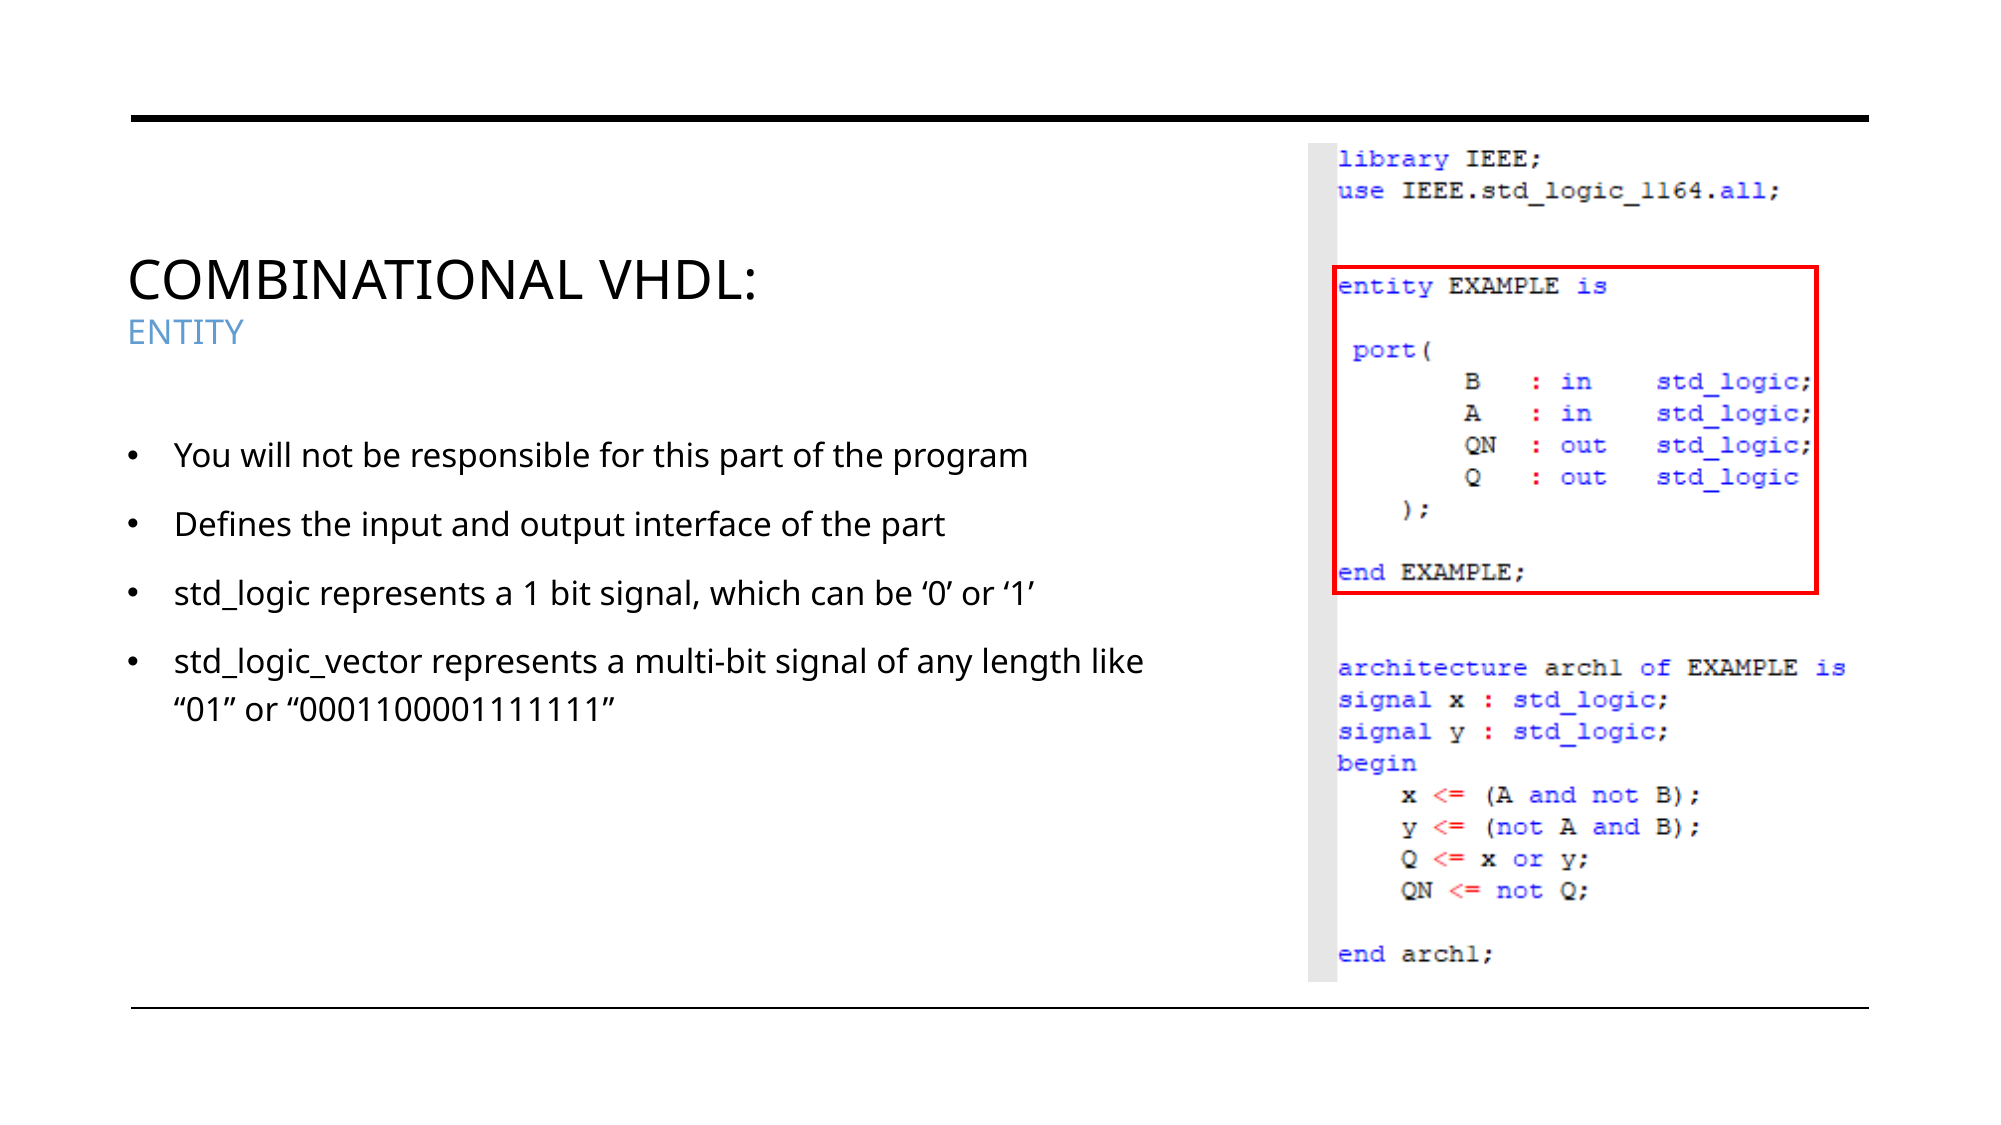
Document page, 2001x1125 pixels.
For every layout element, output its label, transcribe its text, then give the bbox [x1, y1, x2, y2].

list You will not be responsible for this part of the program Defines the input and output interface of the part std_logic represents a 1 bit signal, which can be ‘0’ or ‘1’ std_logic_vector represents a multi-bit signal of any length like “01” or “0001100001111111” [112, 419, 1172, 963]
title Combinational VHDL: Entity [112, 174, 786, 359]
picture [1308, 143, 1863, 982]
